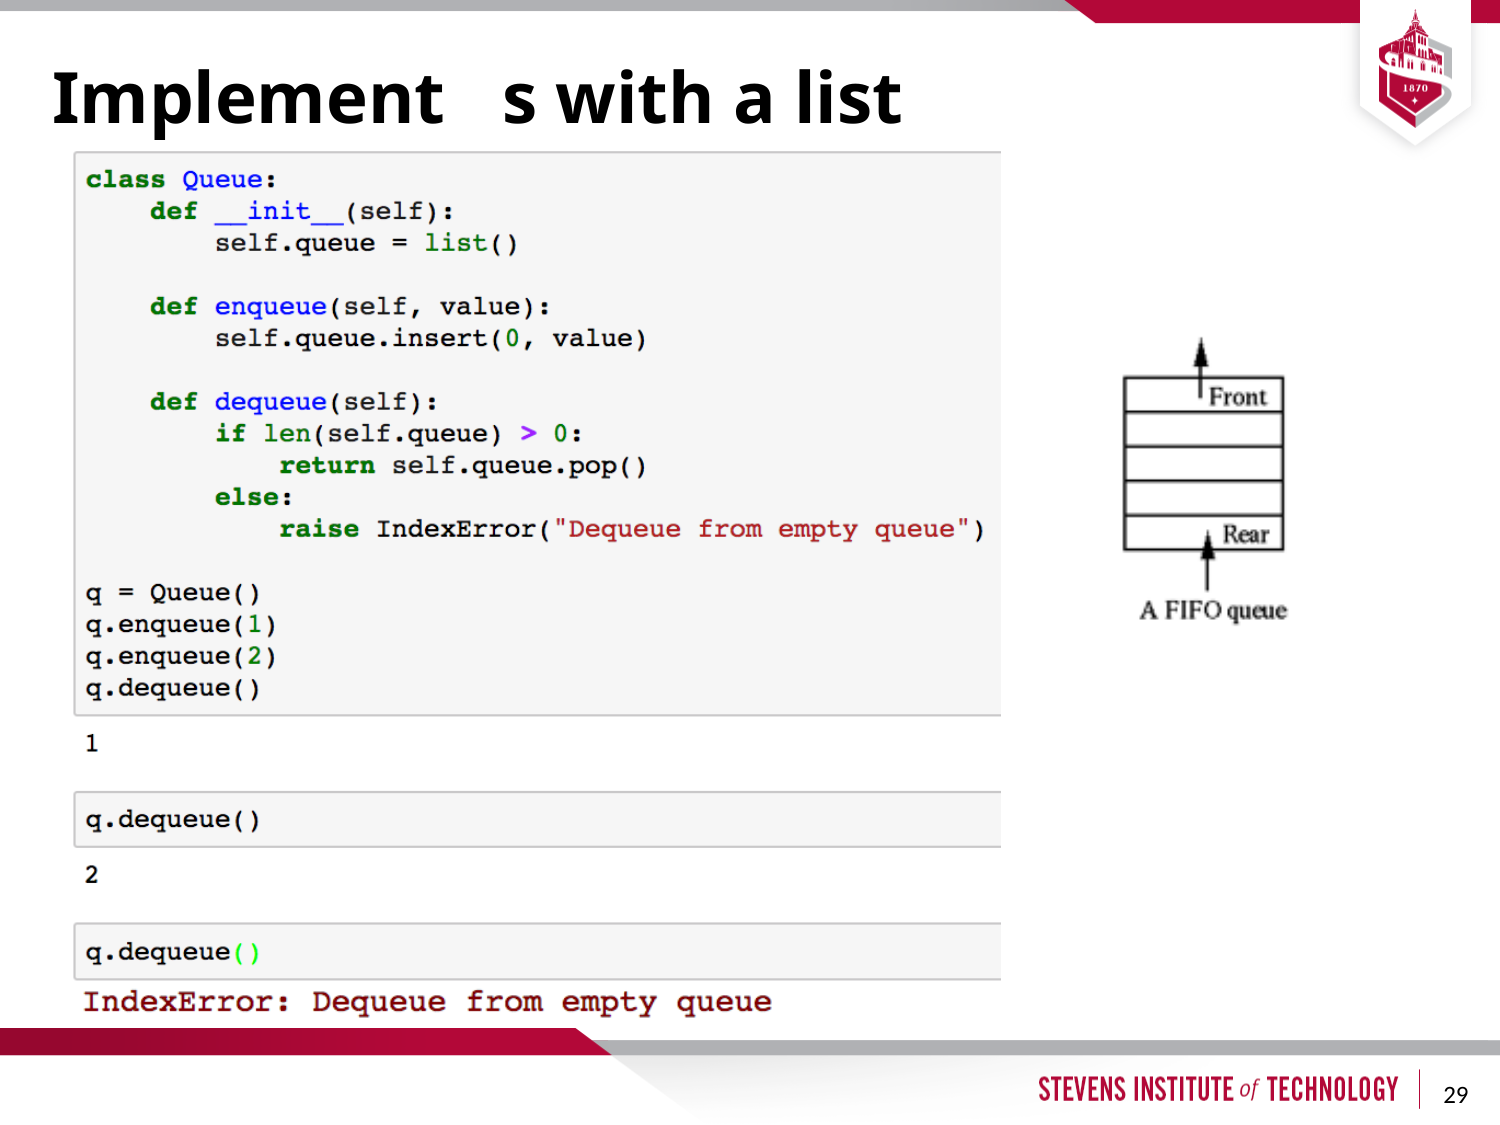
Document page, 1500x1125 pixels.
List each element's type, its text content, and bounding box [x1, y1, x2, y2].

title Implement s with a list [37, 45, 1338, 150]
picture [1113, 317, 1314, 646]
picture [0, 1028, 1500, 1125]
slide_number 29 [1428, 1071, 1490, 1108]
picture [0, 0, 1500, 1024]
